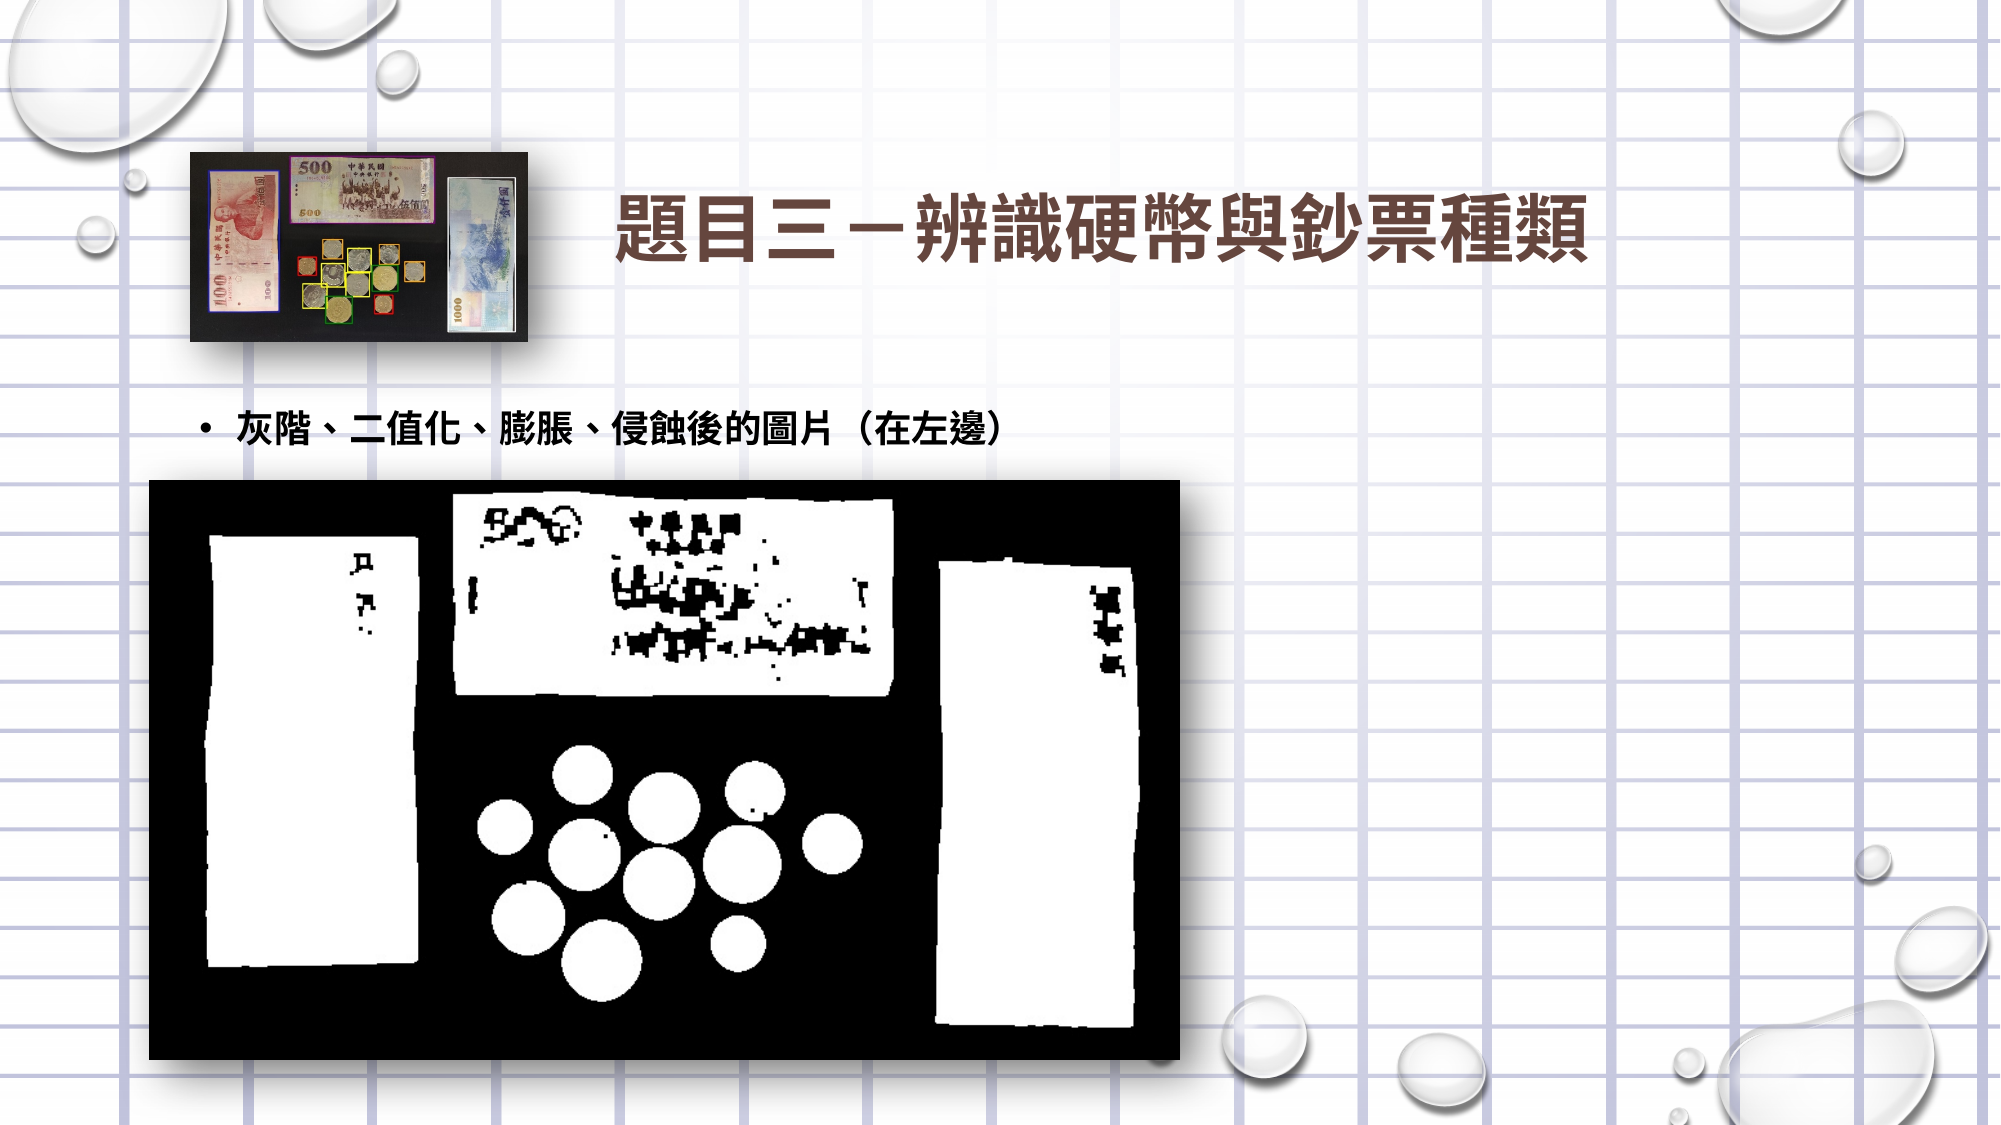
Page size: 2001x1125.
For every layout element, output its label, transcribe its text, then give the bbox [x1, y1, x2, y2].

list 灰階、二值化、膨脹、侵蝕後的圖片（在左邊） [184, 388, 1885, 950]
title 題目三－辨識硬幣與鈔票種類 [149, 101, 1851, 364]
picture [0, 0, 2001, 1125]
